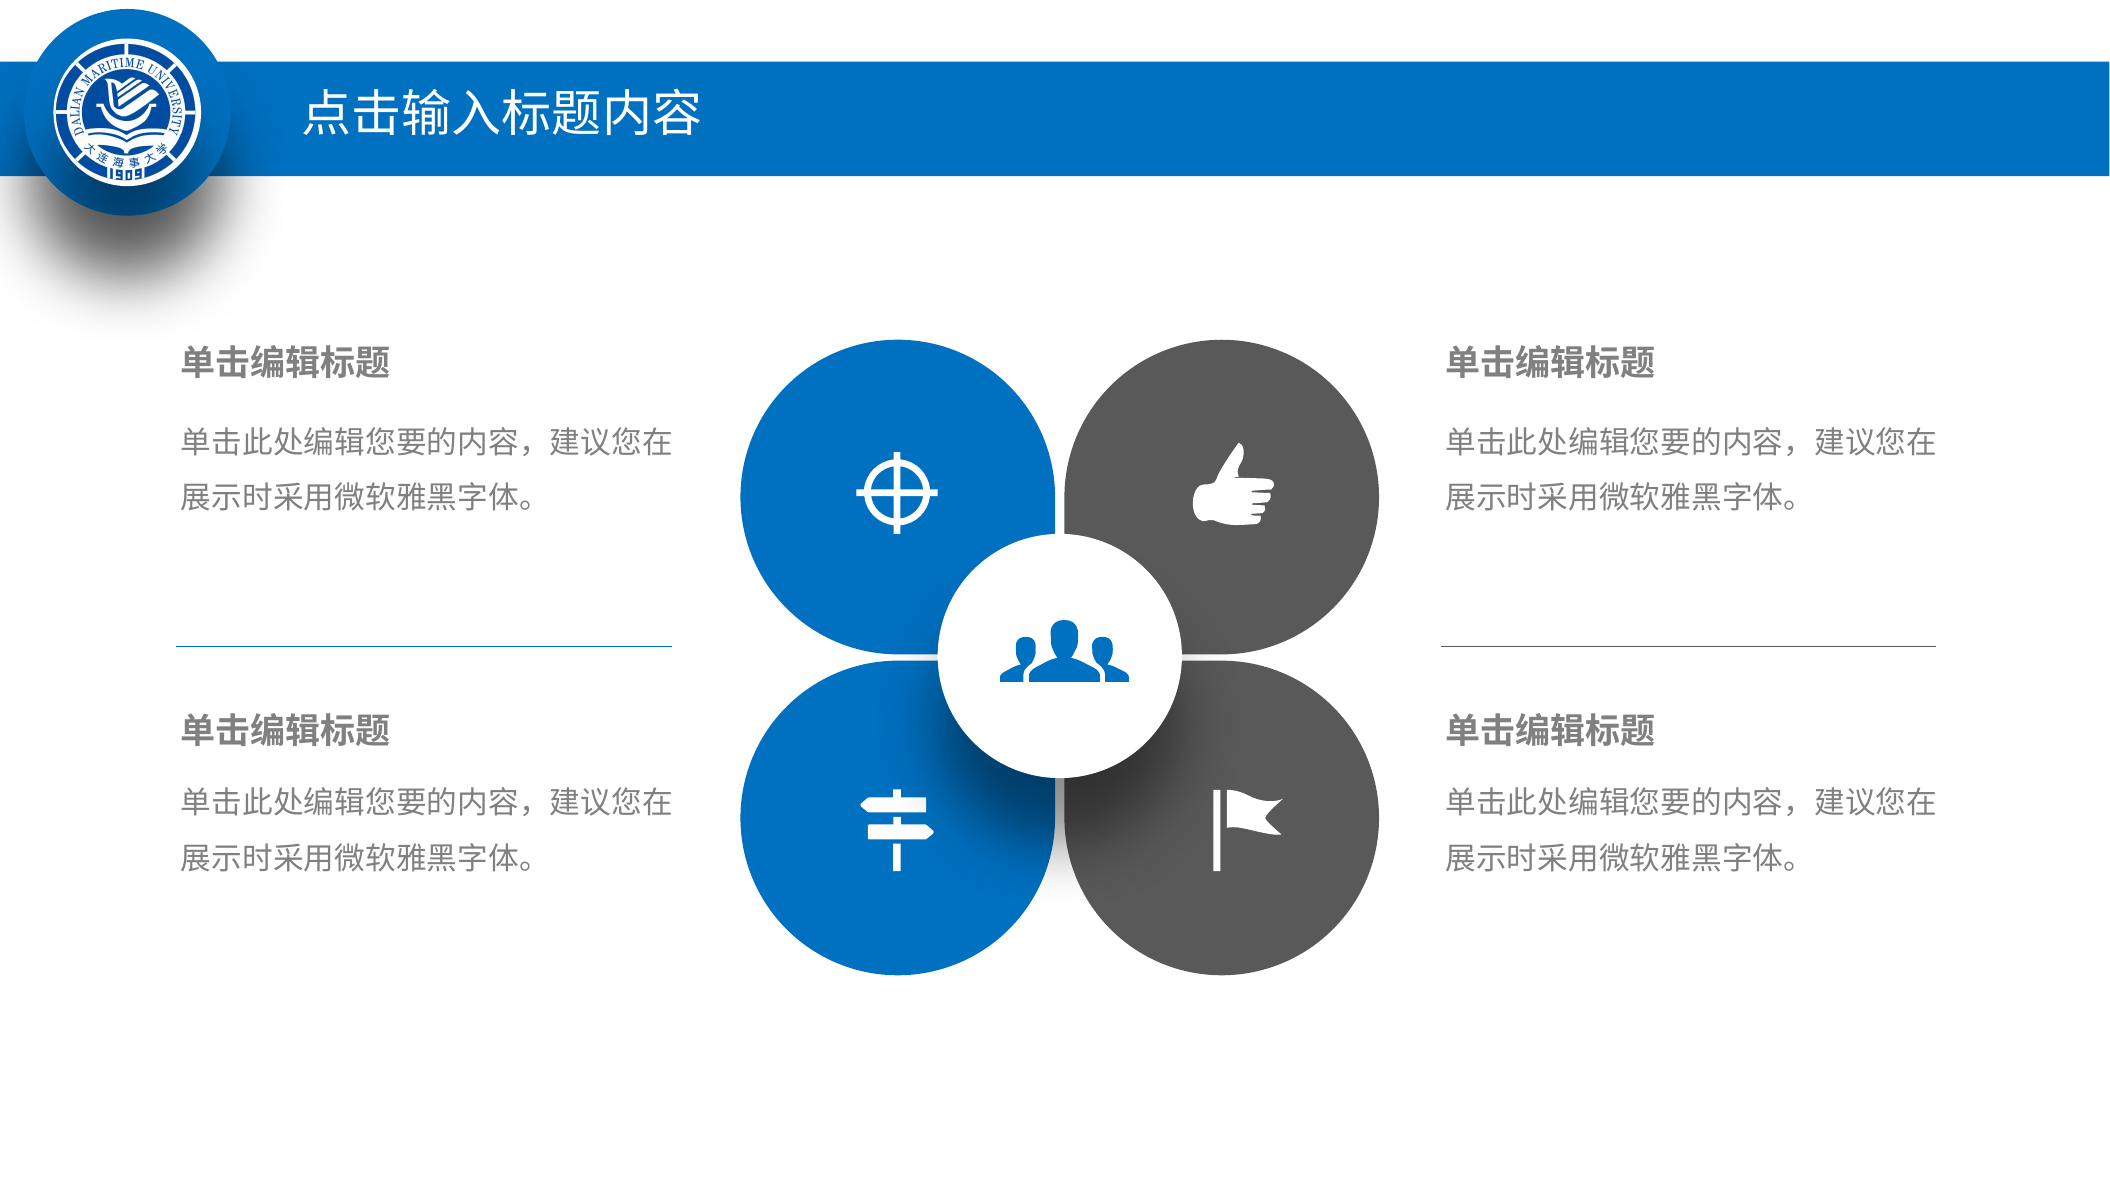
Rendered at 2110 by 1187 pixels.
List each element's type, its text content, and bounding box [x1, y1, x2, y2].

text_box 单击编辑标题 [1445, 708, 1784, 751]
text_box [740, 339, 1056, 655]
text_box 单击编辑标题 [1445, 340, 1784, 383]
text_box 单击此处编辑您要的内容，建议您在展示时采用微软雅黑字体。 [180, 404, 702, 515]
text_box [1064, 660, 1380, 976]
picture [50, 38, 201, 186]
list 点击输入标题内容 [286, 73, 807, 157]
text_box 单击此处编辑您要的内容，建议您在展示时采用微软雅黑字体。 [1445, 764, 1966, 876]
text_box 单击此处编辑您要的内容，建议您在展示时采用微软雅黑字体。 [1445, 404, 1966, 515]
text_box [740, 660, 1056, 976]
text_box 单击编辑标题 [180, 708, 519, 751]
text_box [937, 533, 1182, 779]
text_box 单击此处编辑您要的内容，建议您在展示时采用微软雅黑字体。 [180, 764, 702, 876]
text_box 单击编辑标题 [180, 340, 519, 383]
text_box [1064, 339, 1380, 655]
